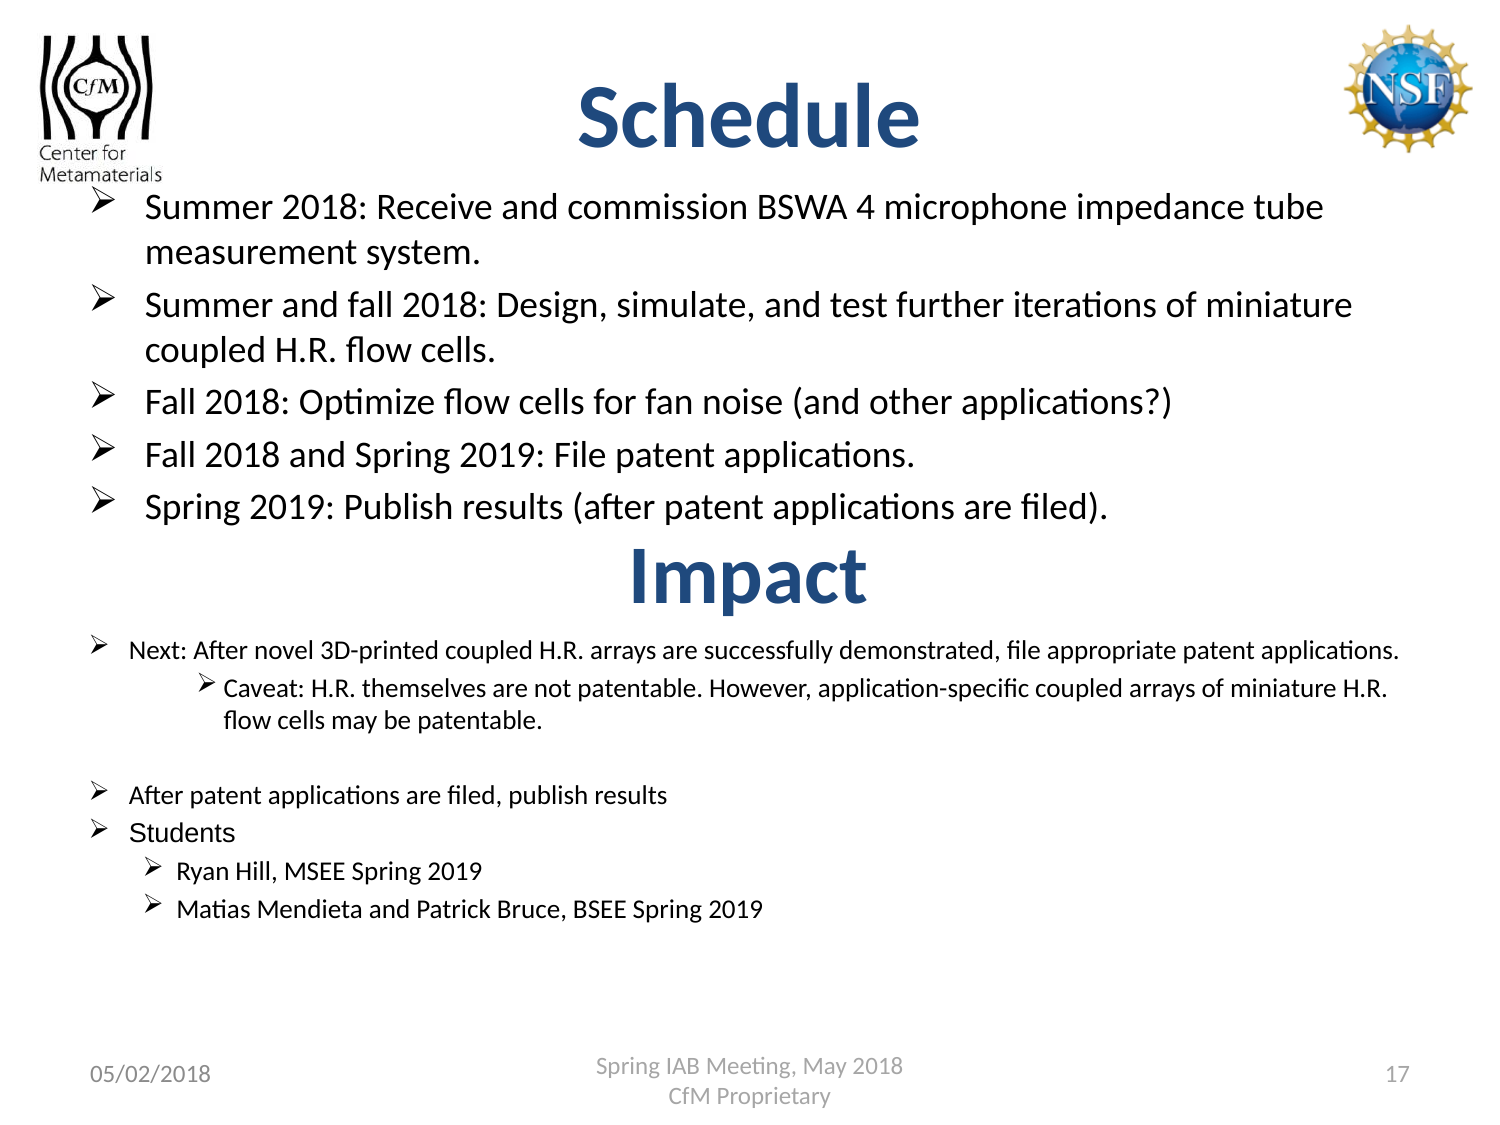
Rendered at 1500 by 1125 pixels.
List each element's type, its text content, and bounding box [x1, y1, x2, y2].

picture [37, 174, 73, 184]
picture [37, 33, 165, 48]
text_box Impact [0, 512, 1499, 628]
text_box Next: After novel 3D-printed coupled H.R. arrays are successfully demonstrated, file appropriate patent applications. Caveat: H.R. themselves are not patentable. However, application-specific coupled arrays of miniature H.R. flow cells may be patentable. After patent applications are filed, publish results Students Ryan Hill, MSEE Spring 2019 Matias Mendieta and Patrick Bruce, BSEE Spring 2019 [73, 624, 1424, 963]
picture [1343, 23, 1475, 48]
text_box Schedule [0, 48, 1500, 174]
list Summer 2018: Receive and commission BSWA 4 microphone impedance tube measurement system. Summer and fall 2018: Design, simulate, and test further iterations of miniature coupled H.R. flow cells. Fall 2018: Optimize flow cells for fan noise (and other applications?) Fall 2018 and Spring 2019: File patent applications. Spring 2019: Publish results (after patent applications are filed). [73, 174, 1424, 512]
